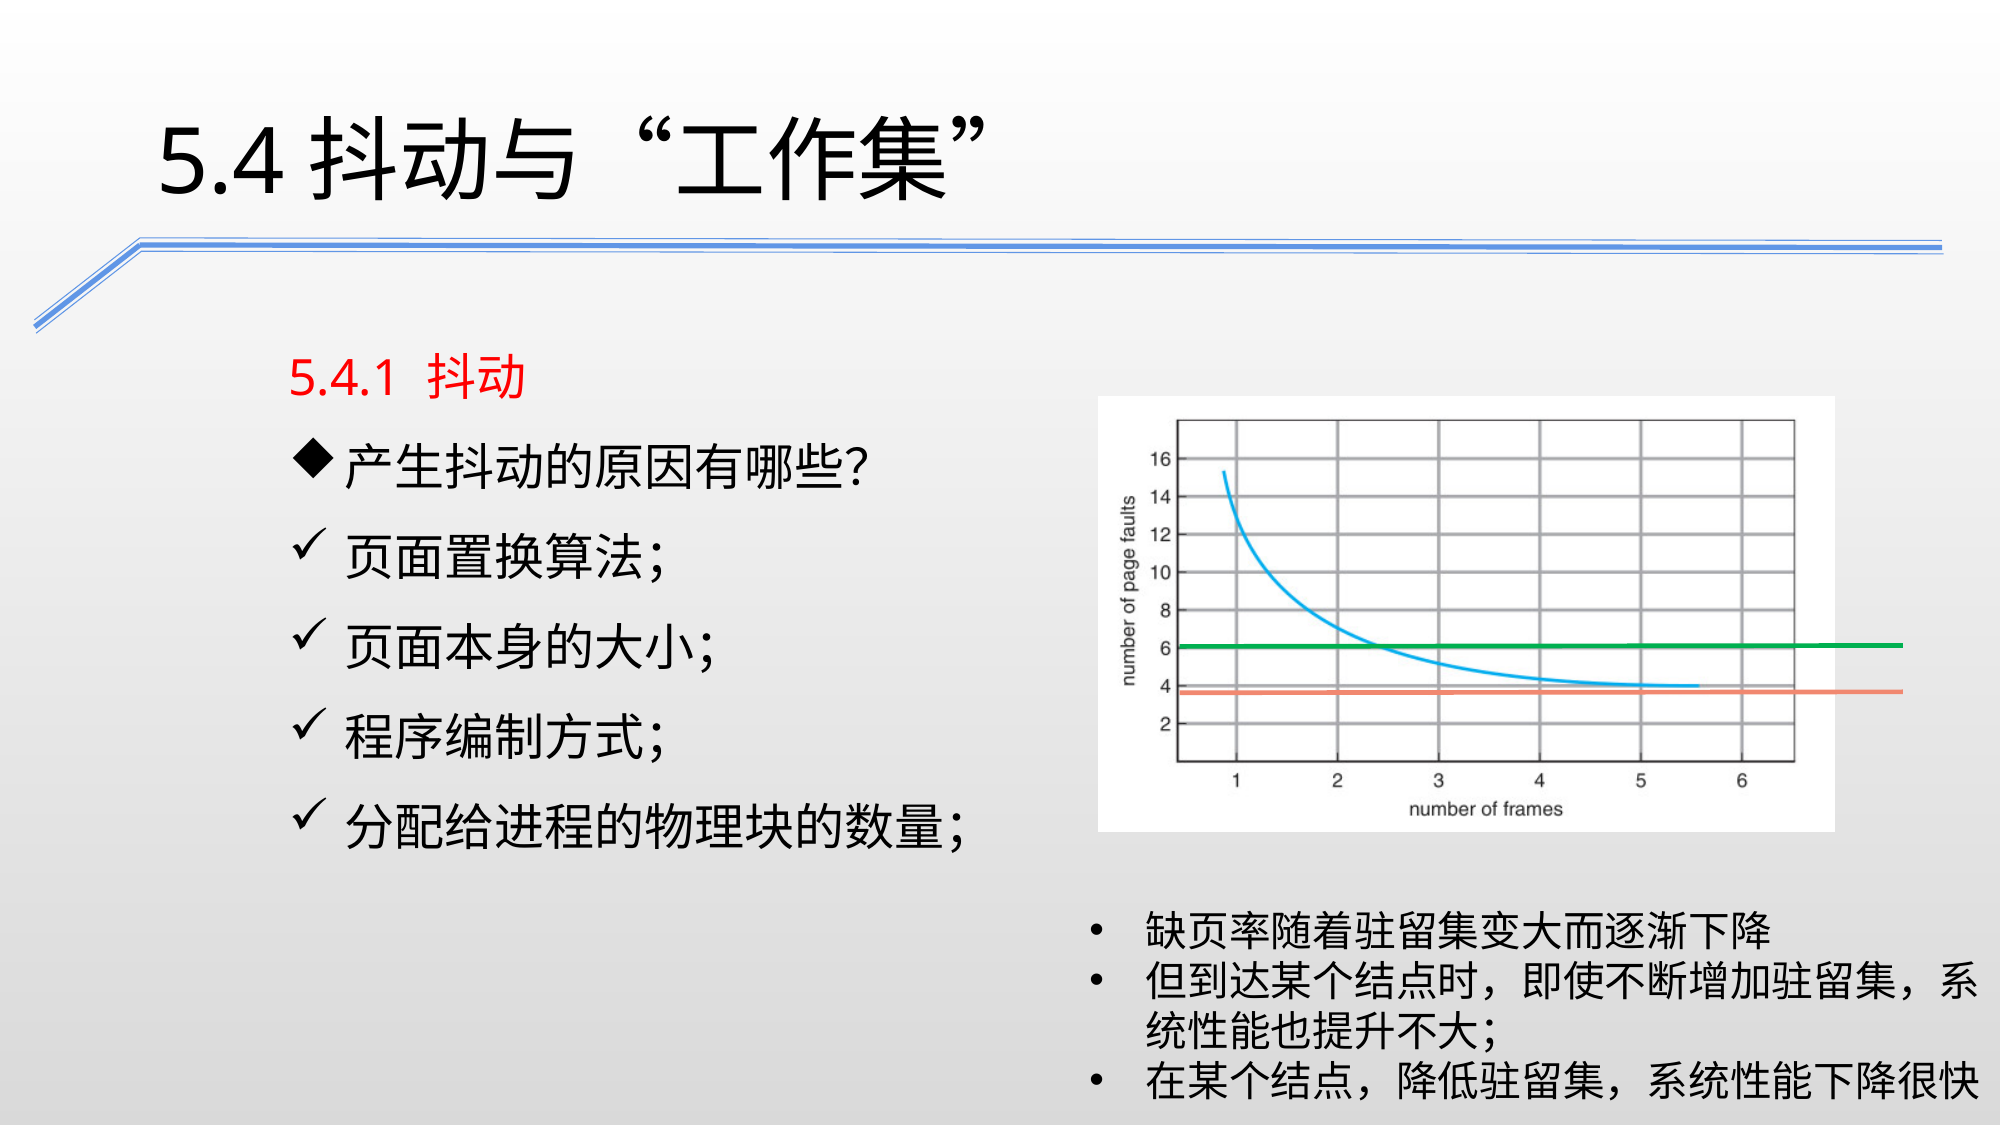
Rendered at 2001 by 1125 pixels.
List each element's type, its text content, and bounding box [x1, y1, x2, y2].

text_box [34, 244, 1942, 327]
text_box 缺页率随着驻留集变大而逐渐下降 但到达某个结点时，即使不断增加驻留集，系统性能也提升不大； 在某个结点，降低驻留集，系统性能下降很快 [1074, 897, 2000, 1112]
picture [1097, 396, 1835, 832]
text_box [34, 237, 1942, 244]
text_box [36, 251, 1944, 334]
text_box 5.4.1 抖动 产生抖动的原因有哪些？ 页面置换算法； 页面本身的大小； 程序编制方式； 分配给进程的物理块的数量； [273, 307, 1992, 874]
text_box 5.4抖动与“工作集” [141, 94, 1570, 237]
